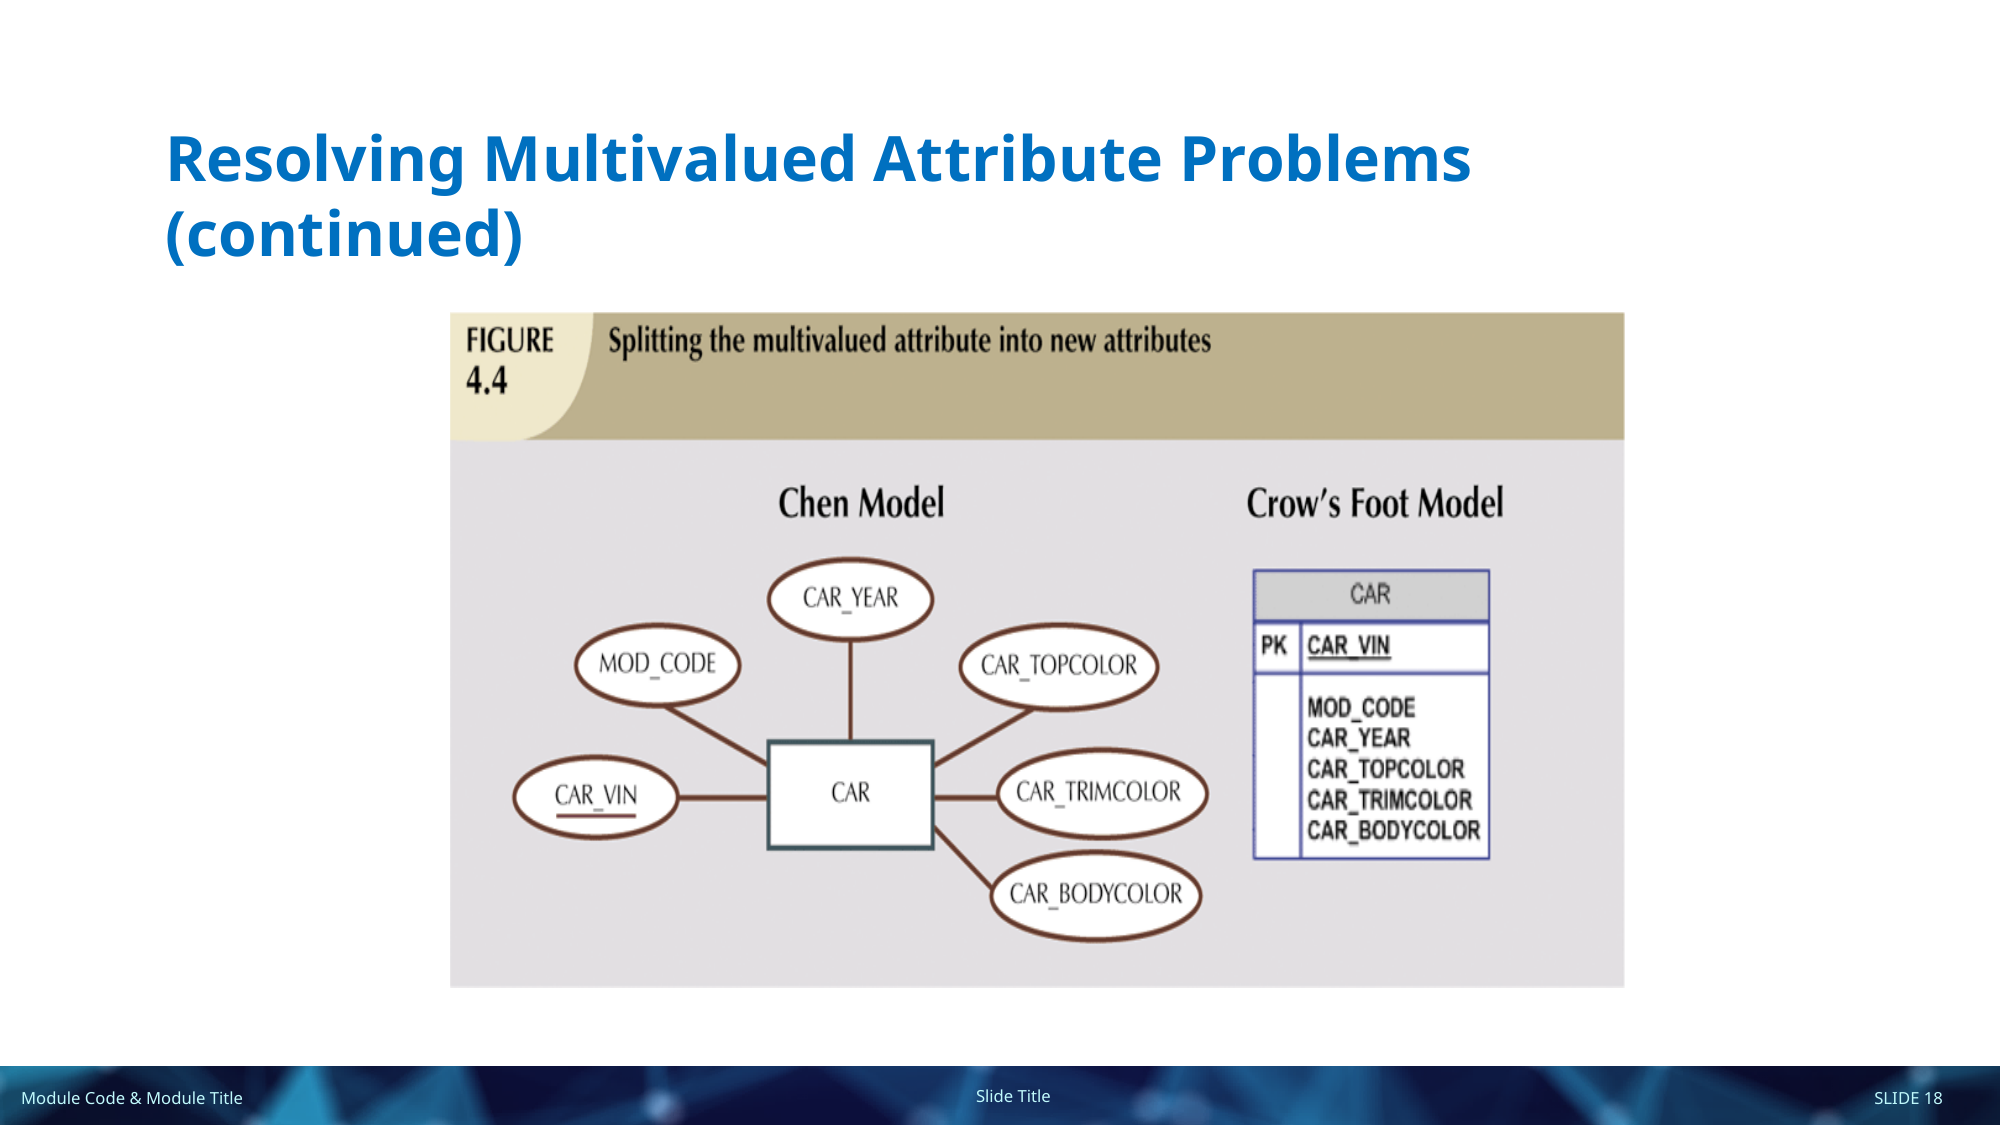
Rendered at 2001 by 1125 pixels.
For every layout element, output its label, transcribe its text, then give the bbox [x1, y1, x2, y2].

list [449, 312, 1626, 988]
title Resolving Multivalued Attribute Problems (continued) [150, 99, 1850, 288]
picture [0, 1066, 2000, 1125]
